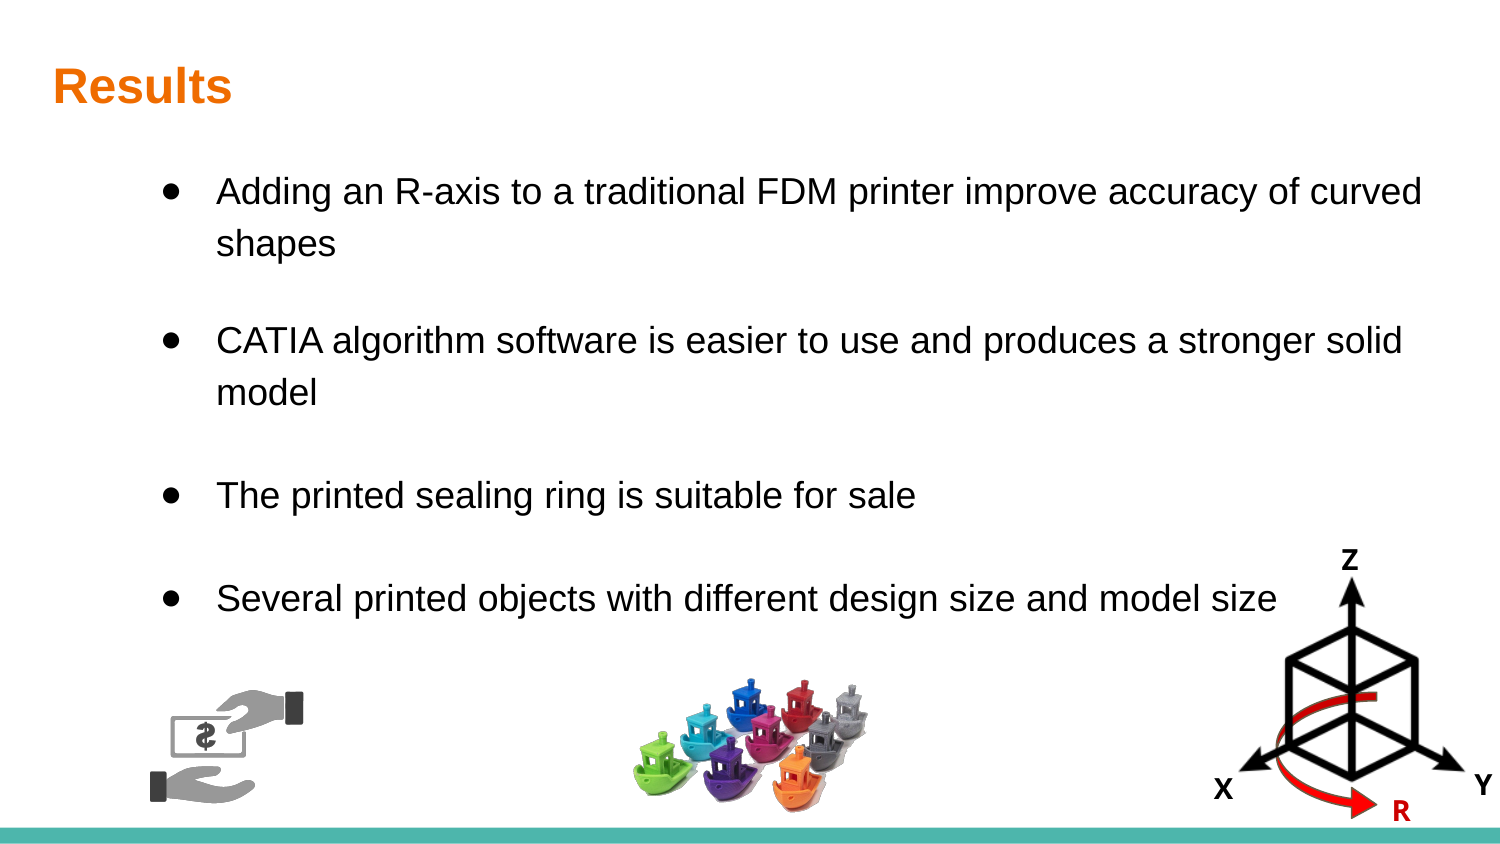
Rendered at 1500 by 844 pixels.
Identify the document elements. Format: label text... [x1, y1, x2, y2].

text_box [1198, 526, 1500, 811]
picture [624, 672, 876, 821]
title Results [37, 38, 1436, 155]
list Adding an R-axis to a traditional FDM printer improve accuracy of curved shapes CATIA algorithm software is easier to use and produces a stronger solid model The printed sealing ring is suitable for sale Several printed objects with different design size and model size [51, 145, 1449, 766]
picture [142, 682, 311, 811]
